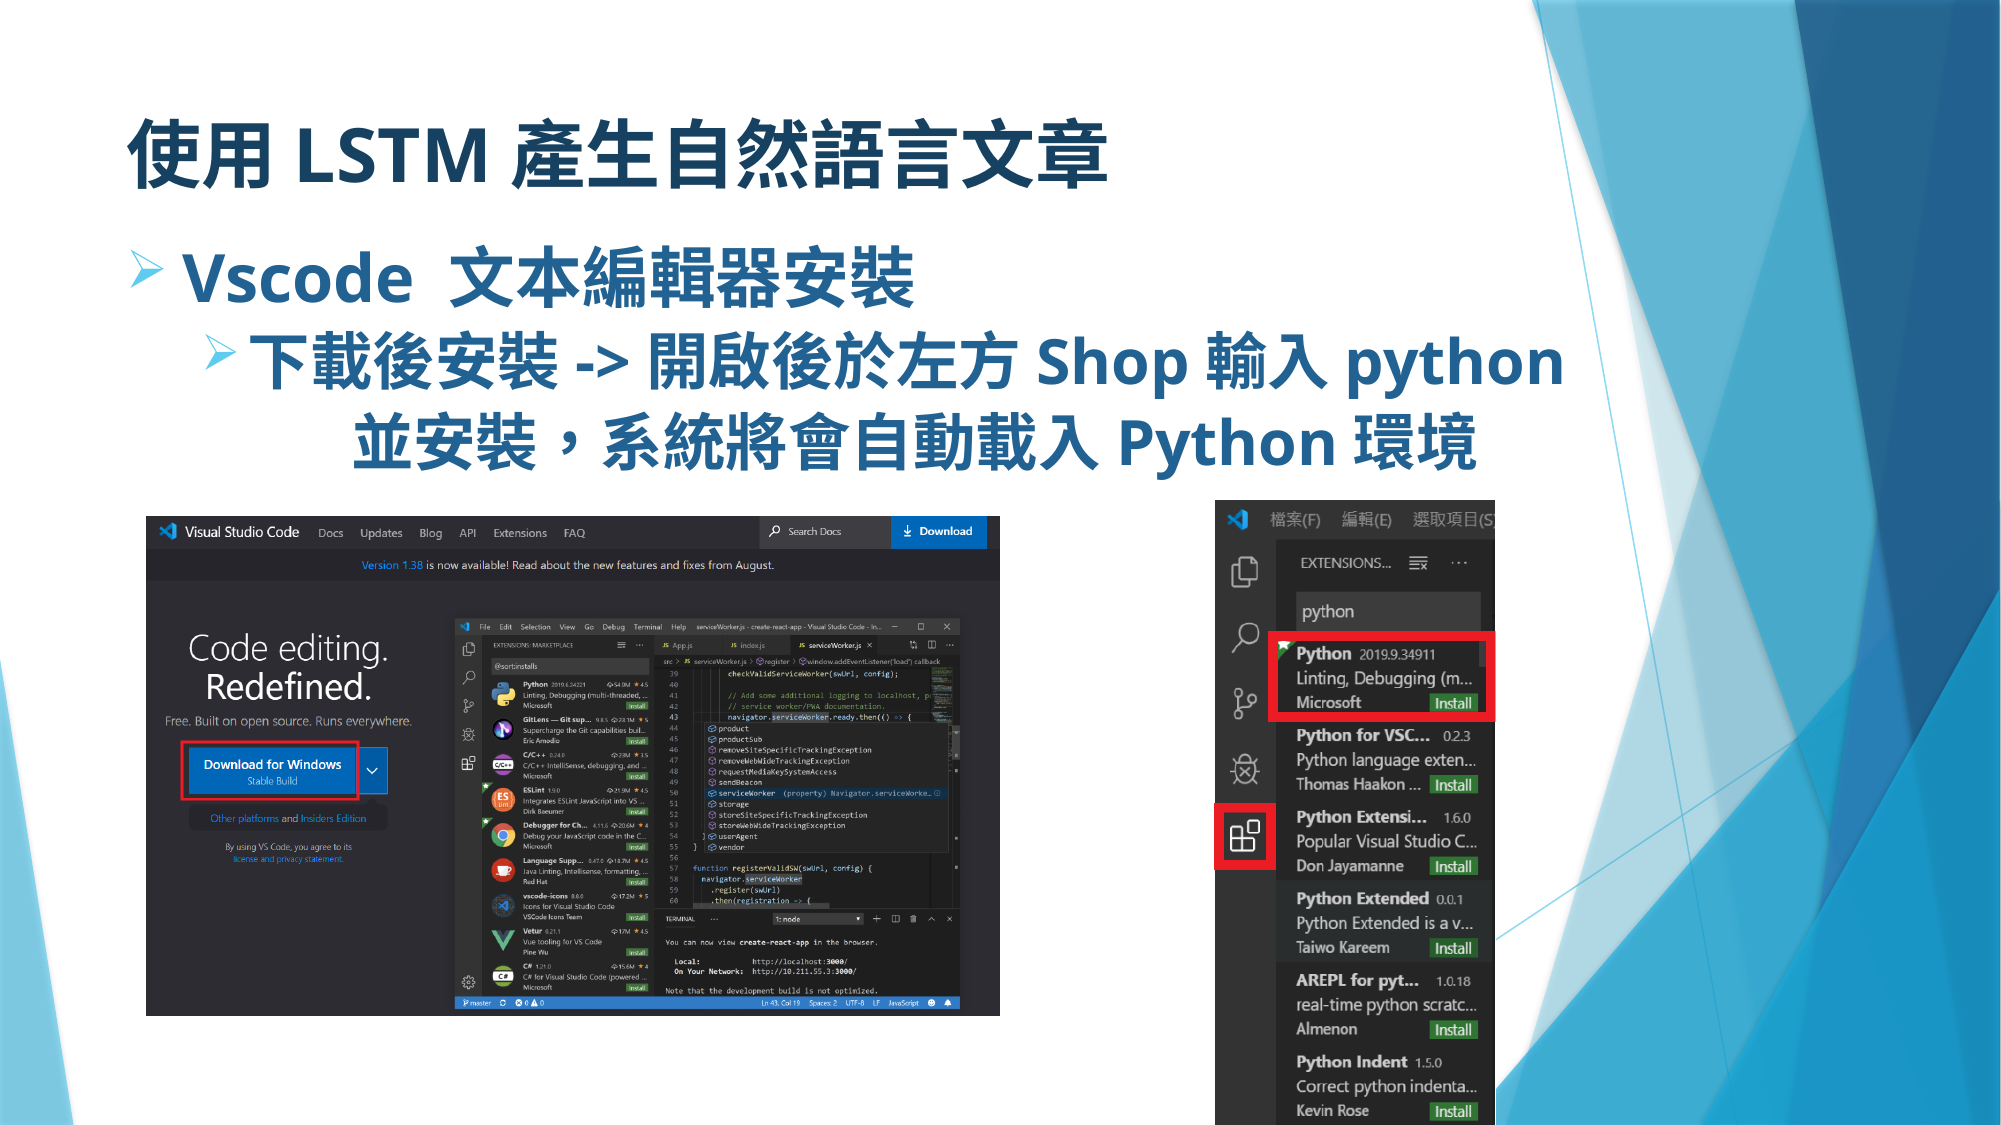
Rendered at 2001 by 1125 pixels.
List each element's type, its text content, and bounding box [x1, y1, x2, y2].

title 使用LSTM產生自然語言文章 [111, 99, 1522, 244]
picture [146, 516, 1001, 1017]
picture [1213, 500, 1496, 1125]
list Vscode 文本編輯器安裝 下載後安裝->開啟後於左方Shop輸入python 並安裝，系統將會自動載入Python環境 [111, 244, 1752, 951]
